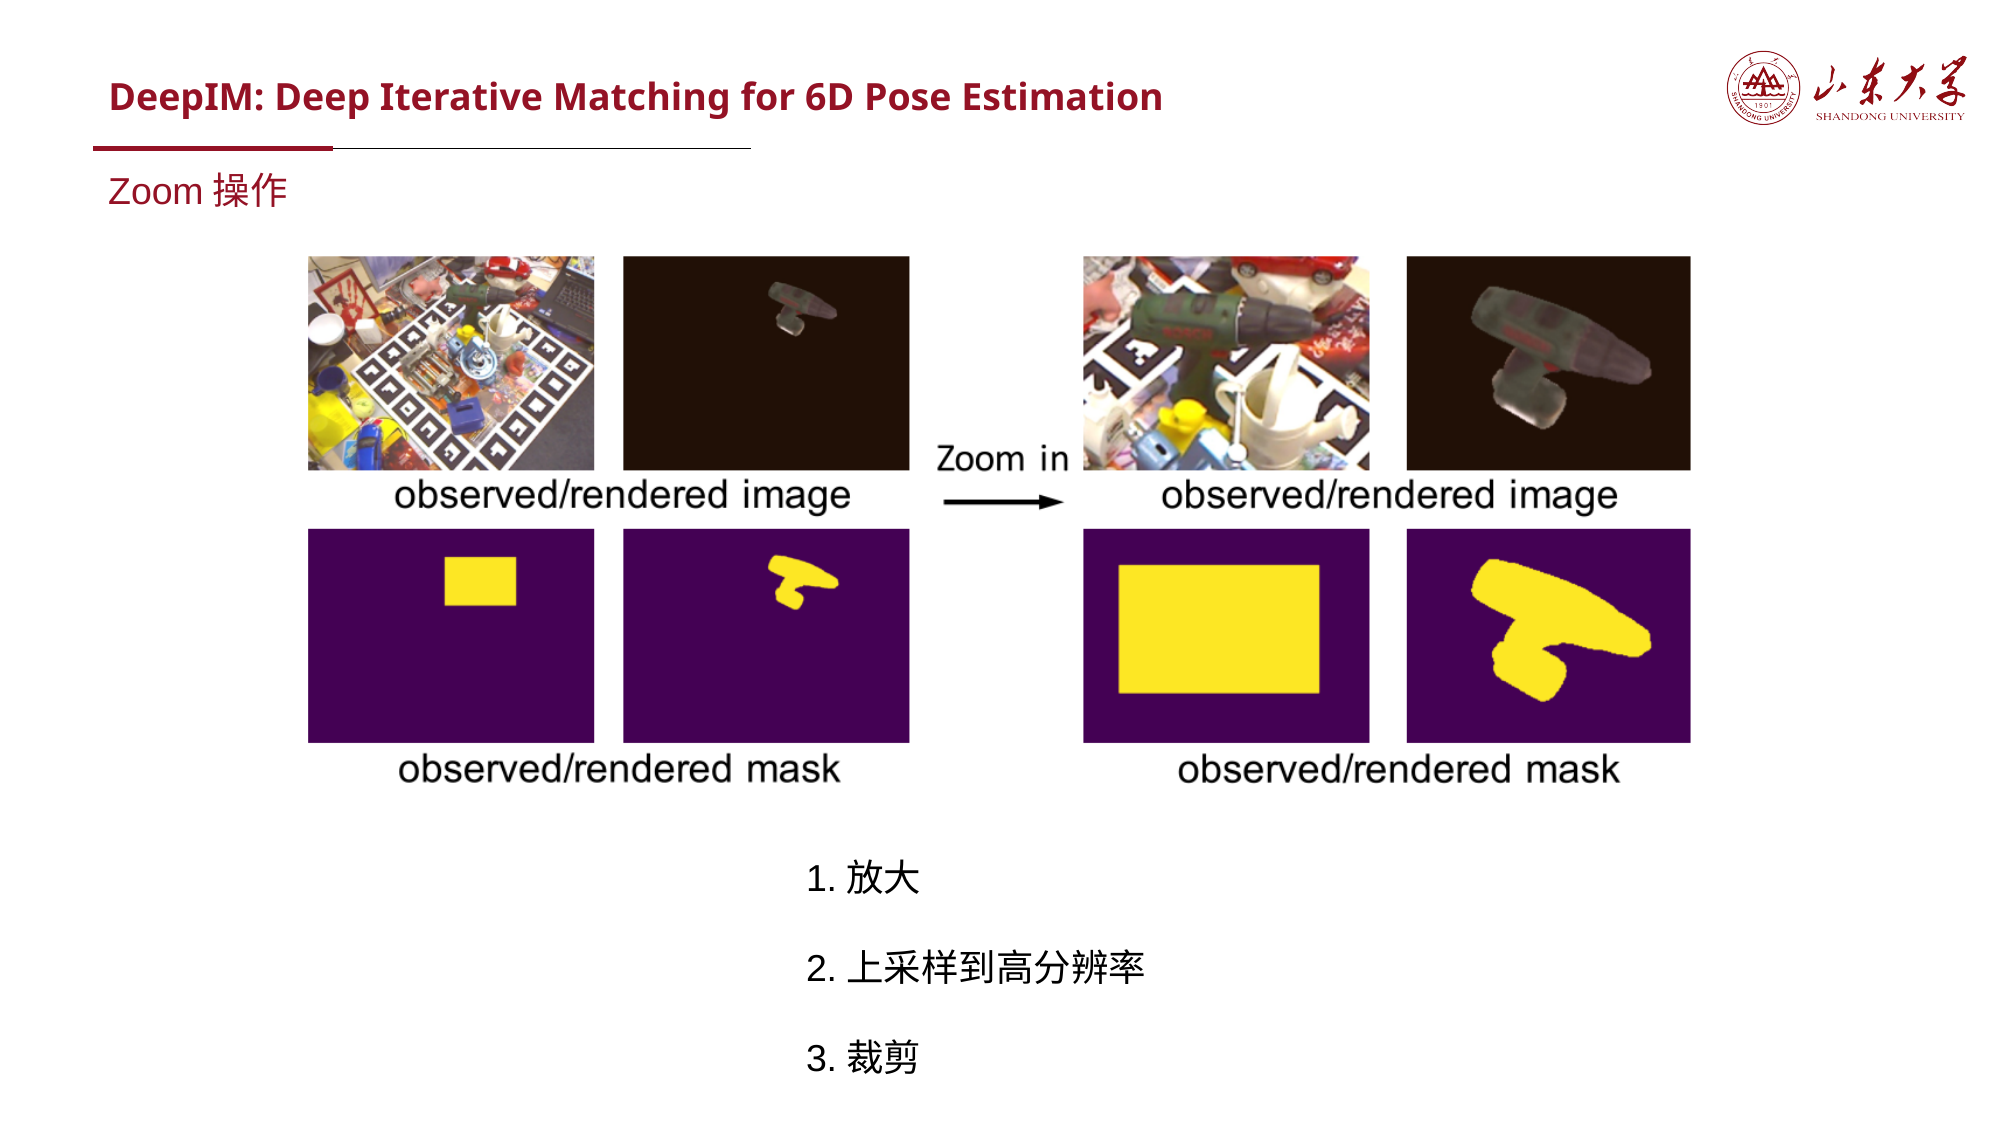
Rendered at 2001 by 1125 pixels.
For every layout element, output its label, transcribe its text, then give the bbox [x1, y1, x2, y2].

text_box 1.放大 2.上采样到高分辨率 3.裁剪 [791, 846, 1209, 1087]
text_box DeepIM: Deep Iterative Matching for 6D Pose Estimation [93, 47, 1576, 149]
text_box Zoom操作 [93, 159, 1094, 220]
picture [300, 247, 1700, 791]
picture [1686, 21, 1998, 160]
